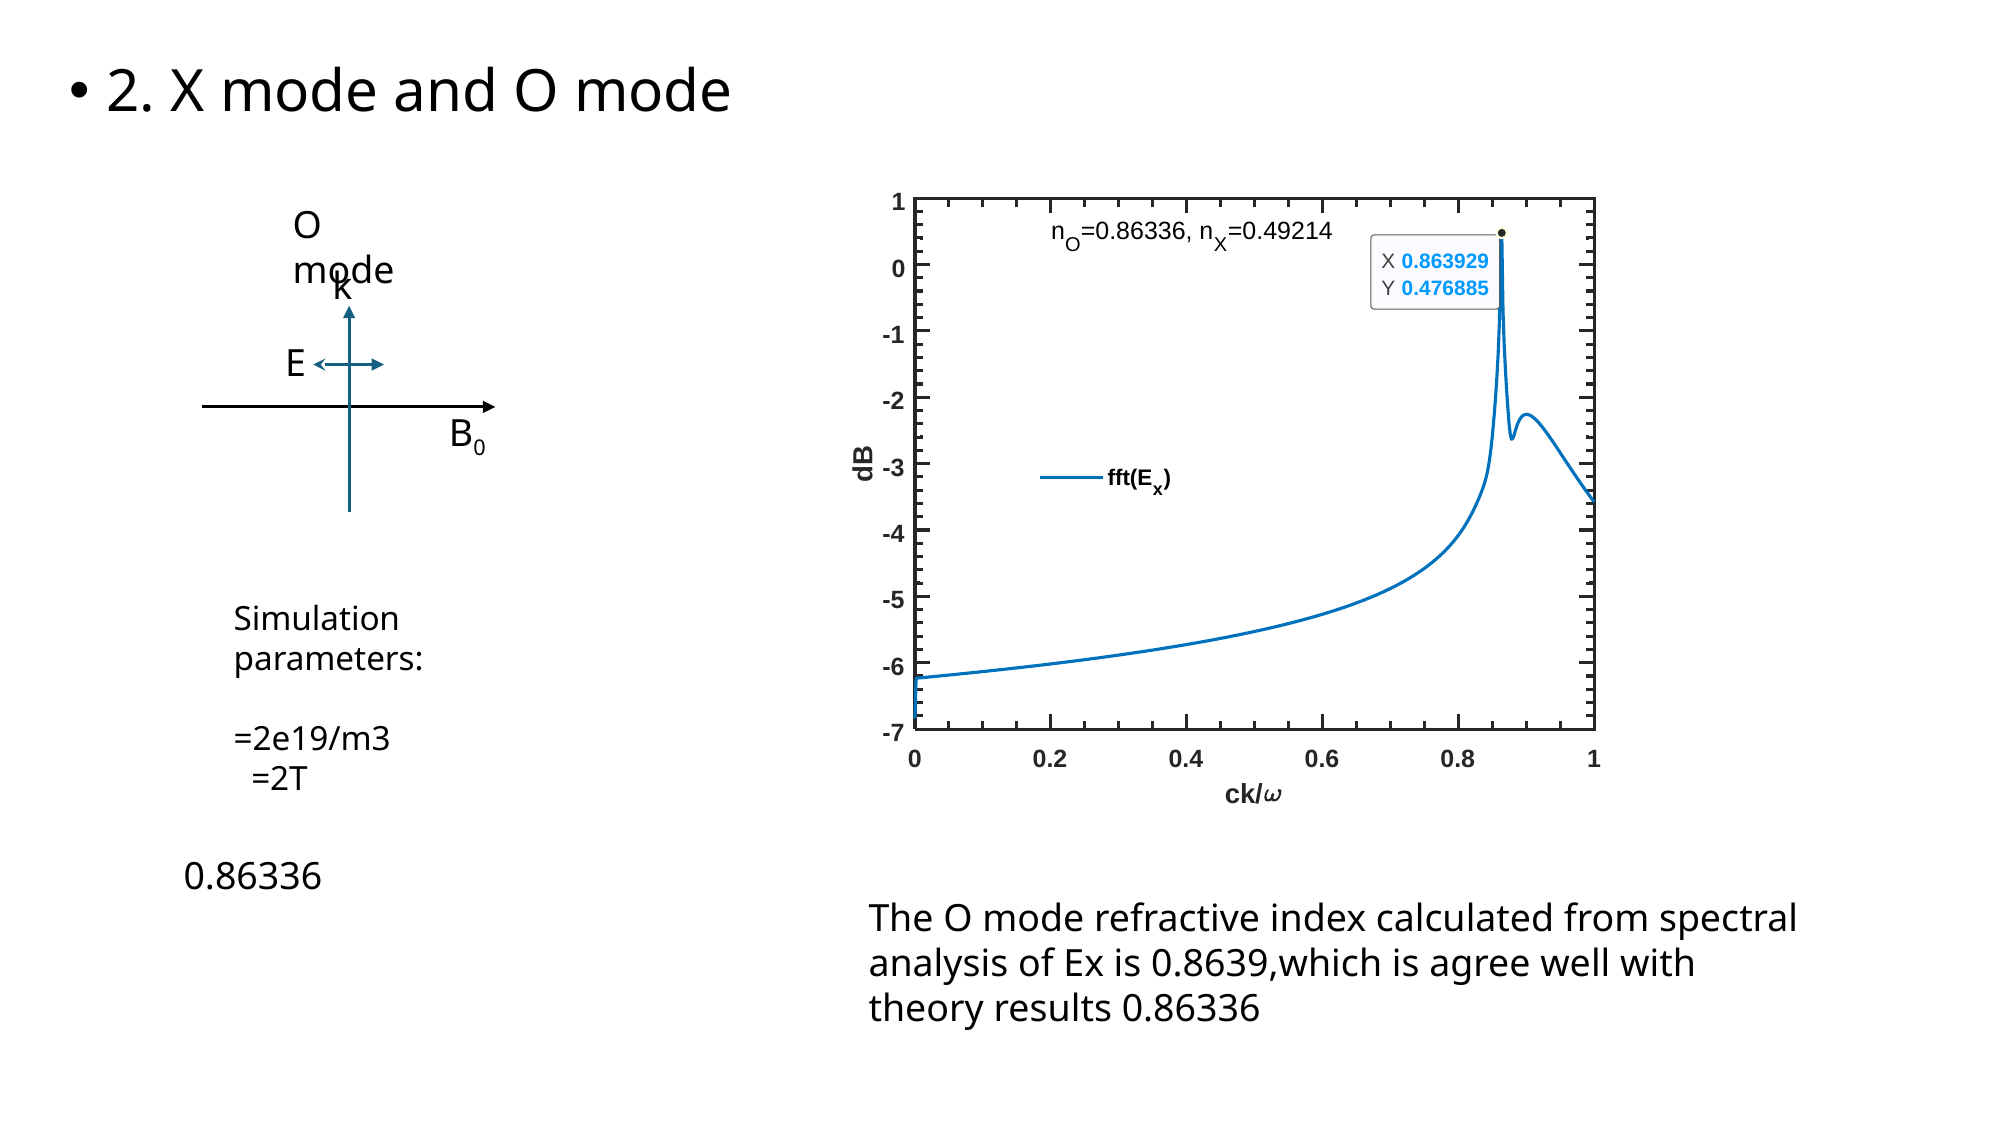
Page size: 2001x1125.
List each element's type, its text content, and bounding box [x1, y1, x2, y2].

picture [800, 149, 1677, 807]
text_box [201, 253, 514, 513]
list 2. X mode and O mode [54, 53, 1780, 707]
text_box O mode [277, 193, 437, 253]
